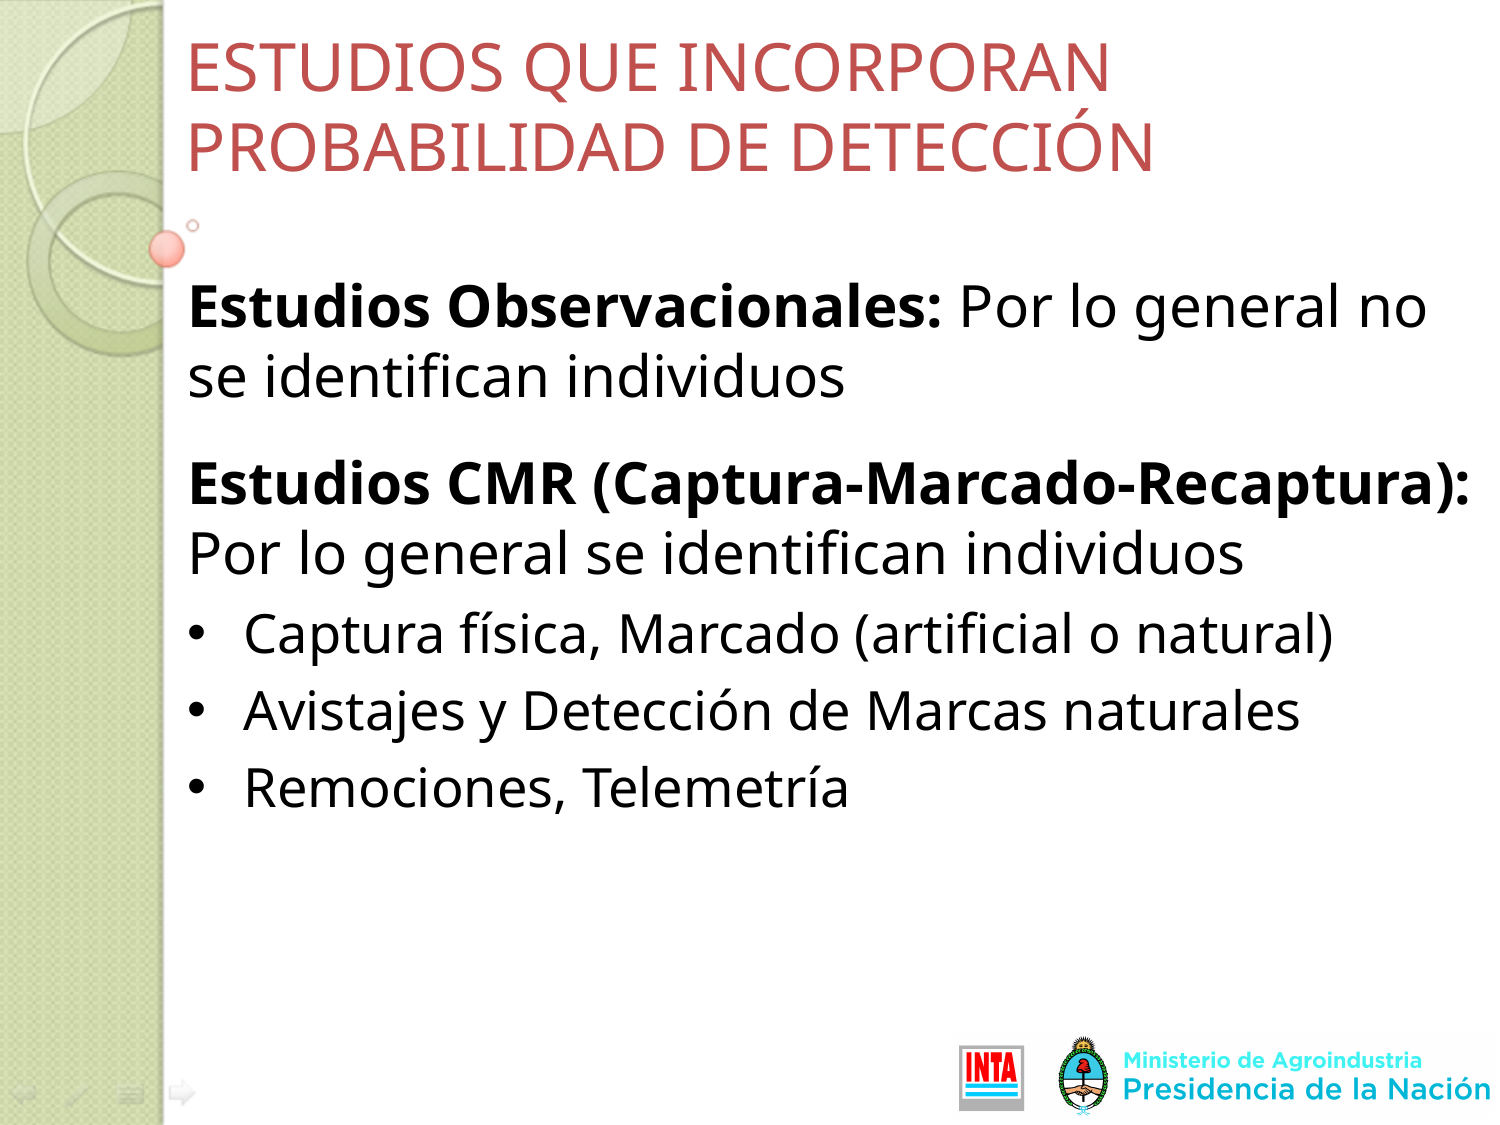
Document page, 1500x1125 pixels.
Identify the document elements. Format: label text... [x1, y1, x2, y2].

text_box Estudios Observacionales: Por lo general no se identifican individuos Estudios CMR (Captura-Marcado-Recaptura): Por lo general se identifican individuos Captura física, Marcado (artificial o natural) Avistajes y Detección de Marcas naturales Remociones, Telemetría [172, 261, 1496, 1118]
picture [0, 0, 1500, 1125]
text_box ESTUDIOS QUE INCORPORAN PROBABILIDAD DE DETECCIÓN [171, 17, 1435, 193]
